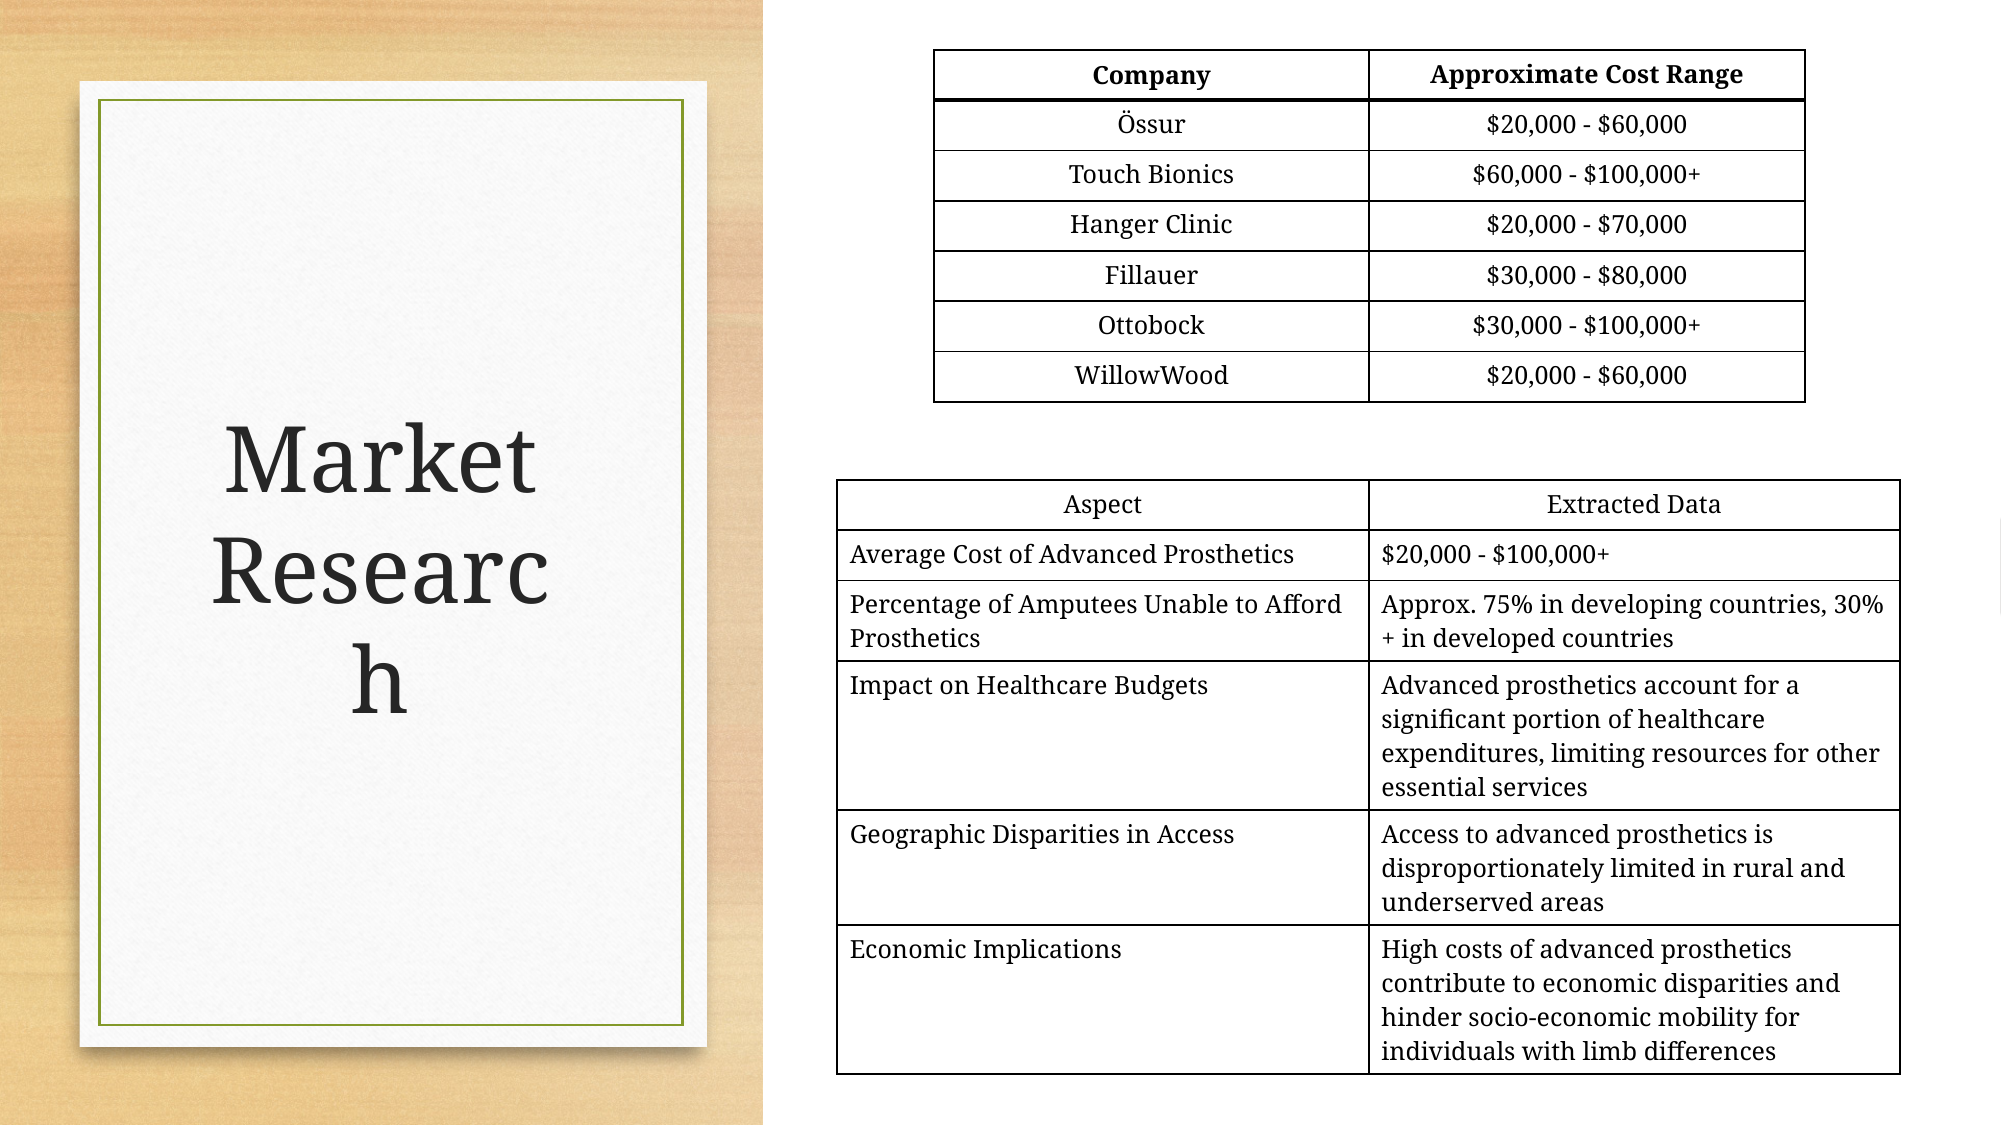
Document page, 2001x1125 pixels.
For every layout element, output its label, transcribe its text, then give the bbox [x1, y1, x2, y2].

table_cell High costs of advanced prosthetics contribute to economic disparities and hinder socio-economic mobility for individuals with limb differences [1370, 926, 1899, 1073]
title Market Research [173, 173, 589, 960]
table_cell Economic Implications [838, 926, 1368, 1073]
table_cell $30,000 - $80,000 [1370, 252, 1804, 300]
text_box [78, 80, 708, 1048]
table_cell WillowWood [935, 352, 1368, 401]
table_cell $20,000 - $100,000+ [1370, 531, 1899, 580]
table_cell Fillauer [935, 252, 1368, 300]
table_cell Össur [935, 102, 1368, 150]
table_cell Hanger Clinic [935, 202, 1368, 250]
table_cell $30,000 - $100,000+ [1370, 302, 1804, 351]
table_cell Percentage of Amputees Unable to Afford Prosthetics [838, 581, 1368, 660]
table_cell Geographic Disparities in Access [838, 811, 1368, 924]
table_cell Advanced prosthetics account for a significant portion of healthcare expenditures, limiting resources for other essential services [1370, 662, 1899, 809]
table_cell Approx. 75% in developing countries, 30%+ in developed countries [1370, 581, 1899, 660]
text_box [0, 0, 762, 1125]
table_cell $20,000 - $60,000 [1370, 352, 1804, 401]
table_cell Touch Bionics [935, 151, 1368, 200]
table_cell $20,000 - $70,000 [1370, 202, 1804, 250]
table_cell $20,000 - $60,000 [1370, 102, 1804, 150]
table_cell Average Cost of Advanced Prosthetics [838, 531, 1368, 580]
table_cell $60,000 - $100,000+ [1370, 151, 1804, 200]
table_header Extracted Data [1370, 481, 1899, 529]
table_header Approximate Cost Range [1370, 51, 1804, 98]
table_header Aspect [838, 481, 1368, 529]
table_cell Impact on Healthcare Budgets [838, 662, 1368, 809]
text_box [762, 0, 2000, 1125]
text_box [99, 99, 683, 1026]
table_cell Access to advanced prosthetics is disproportionately limited in rural and underserved areas [1370, 811, 1899, 924]
table_header Company [935, 51, 1368, 98]
table_cell Ottobock [935, 302, 1368, 351]
